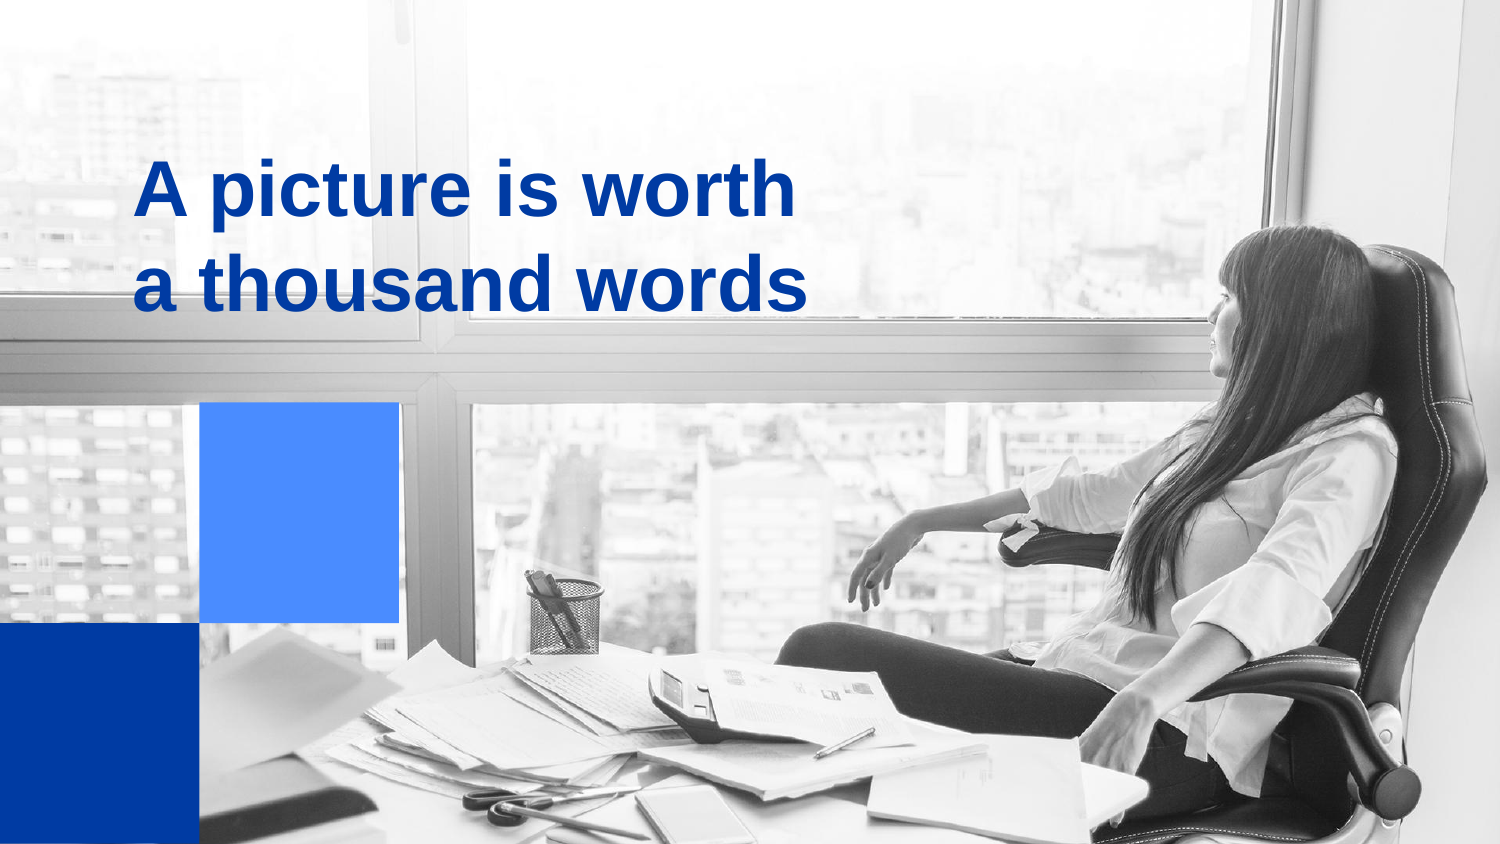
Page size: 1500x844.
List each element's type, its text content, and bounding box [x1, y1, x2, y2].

text_box [199, 402, 399, 624]
text_box [0, 623, 200, 844]
list A picture is worth a thousand words [116, 89, 849, 376]
picture [0, 0, 1500, 844]
